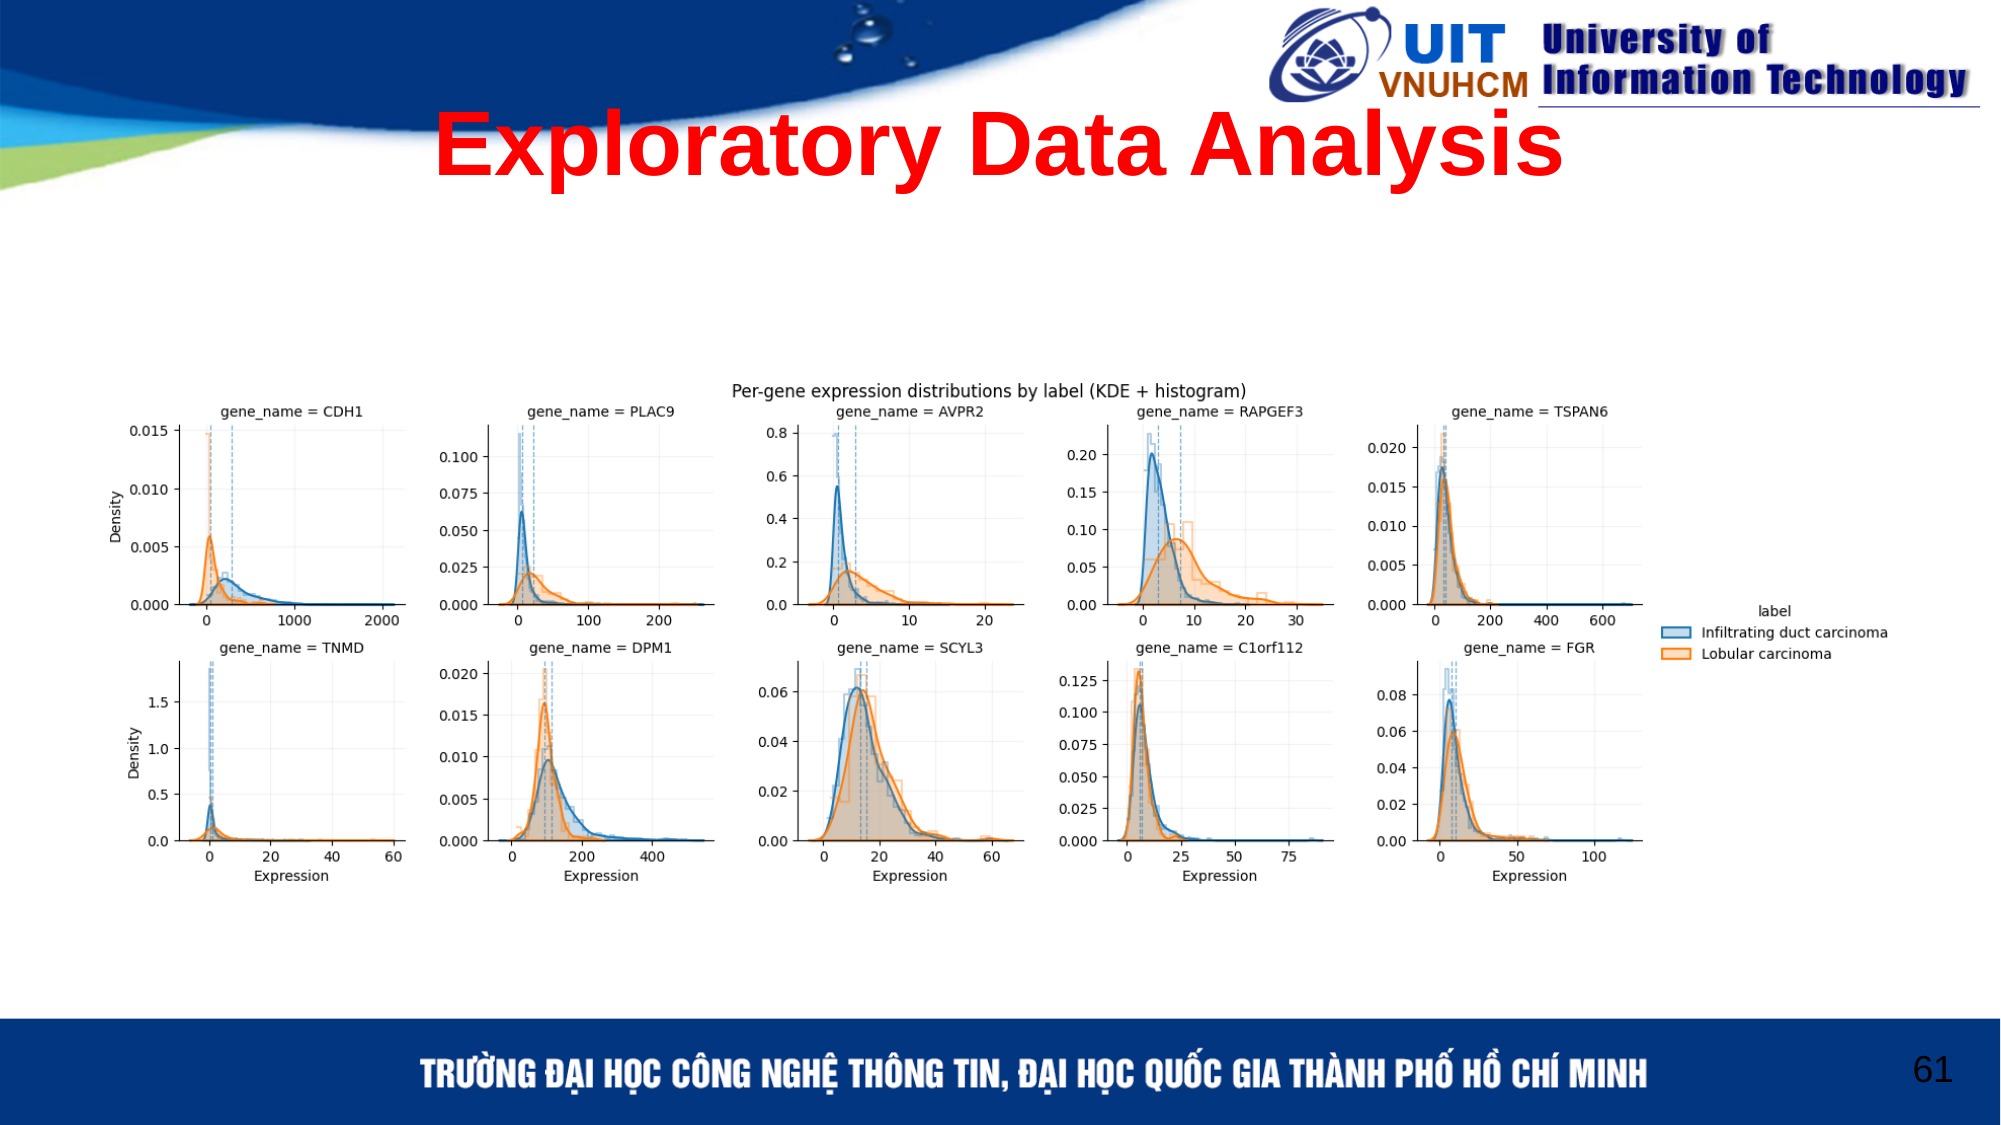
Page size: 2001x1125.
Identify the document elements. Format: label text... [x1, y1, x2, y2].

title Exploratory Data Analysis [99, 45, 1900, 233]
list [99, 373, 1901, 894]
picture [0, 0, 2001, 1125]
